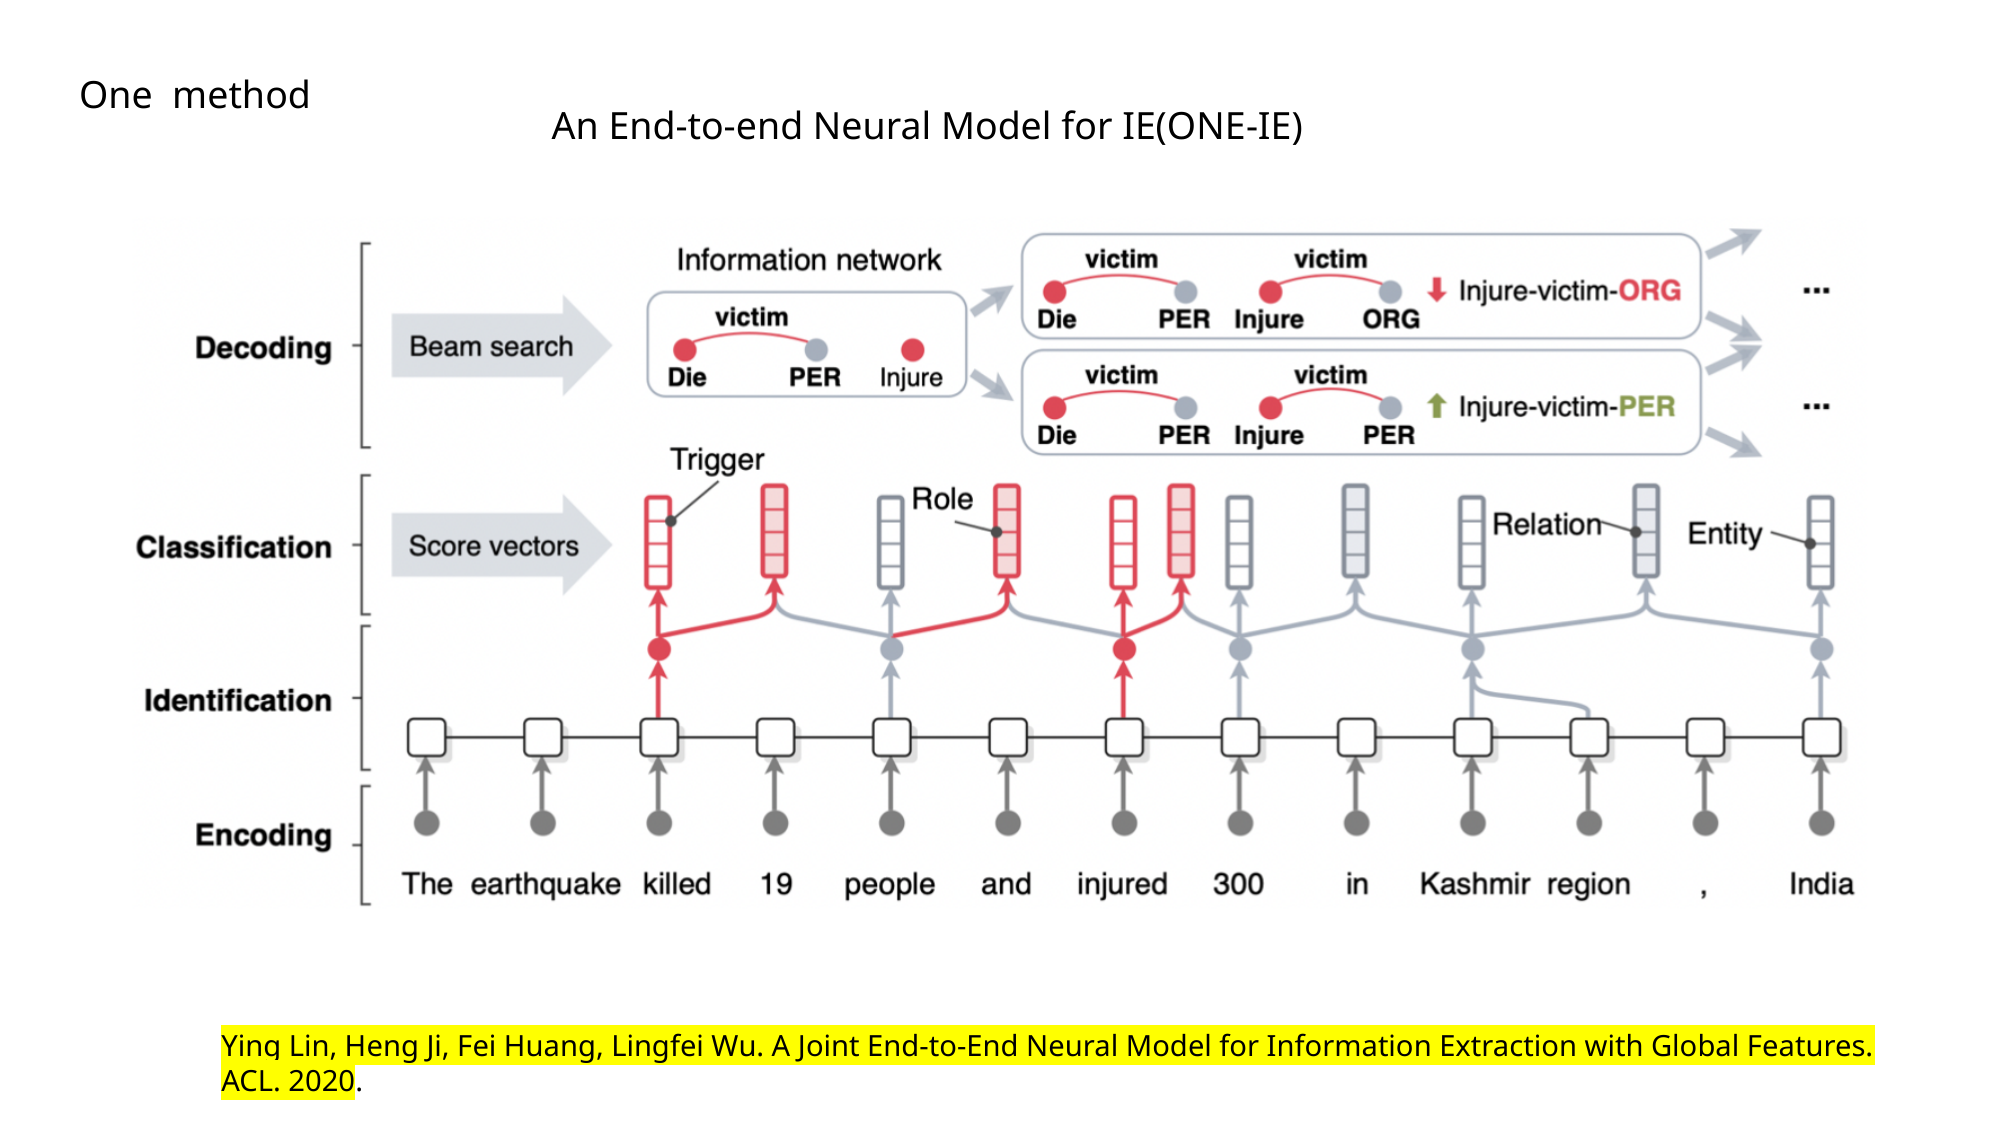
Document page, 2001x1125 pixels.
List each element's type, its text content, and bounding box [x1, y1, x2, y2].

text_box One method [64, 64, 344, 124]
text_box Ying Lin, Heng Ji, Fei Huang, Lingfei Wu. A Joint End-to-End Neural Model for Information Extraction with Global Features. ACL. 2020. [206, 1020, 1922, 1125]
picture [132, 216, 1868, 909]
text_box An End-to-end Neural Model for IE(ONE-IE) [536, 94, 1463, 200]
